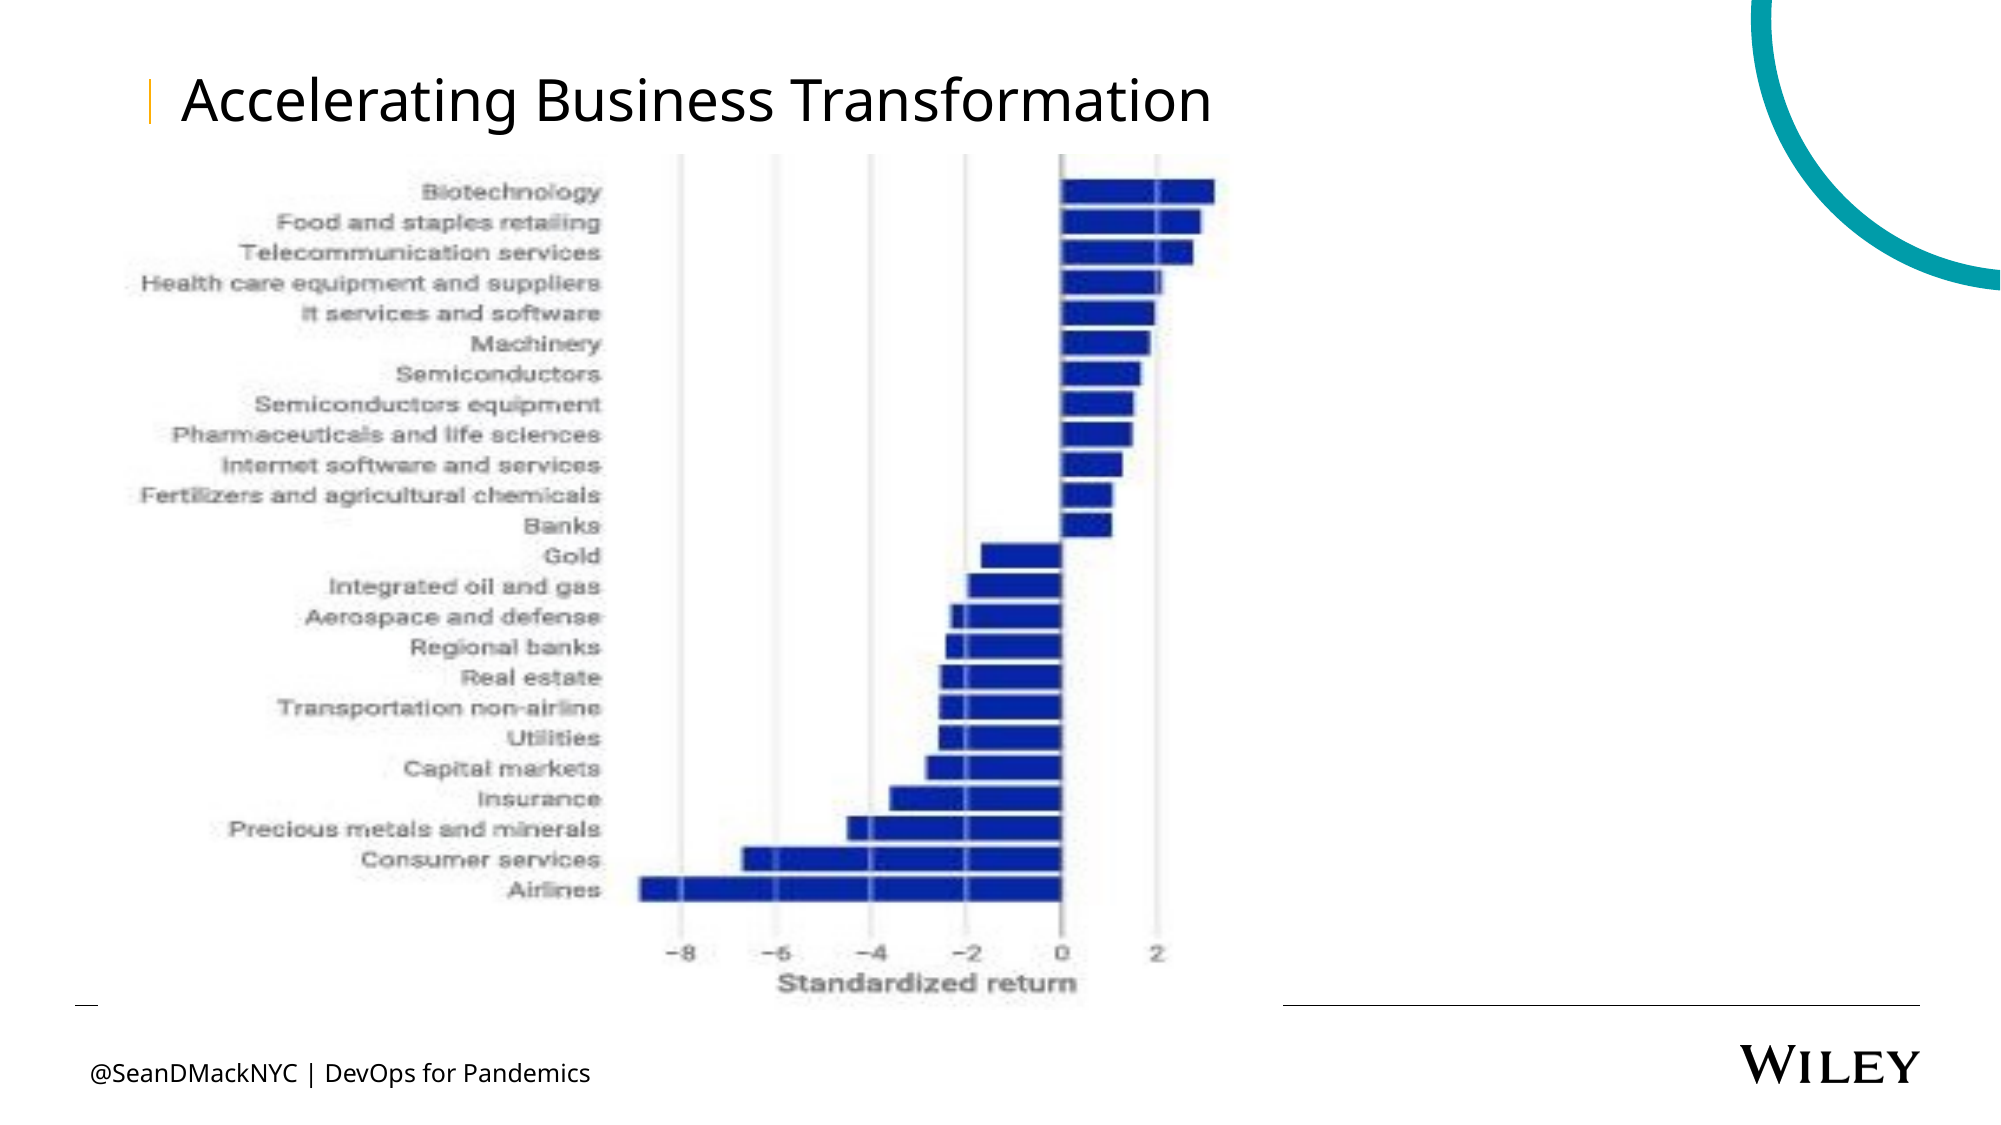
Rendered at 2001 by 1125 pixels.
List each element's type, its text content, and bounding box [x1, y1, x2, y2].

picture [1740, 1045, 1920, 1084]
picture [98, 154, 1283, 1010]
list Accelerating Business Transformation [151, 75, 1752, 131]
